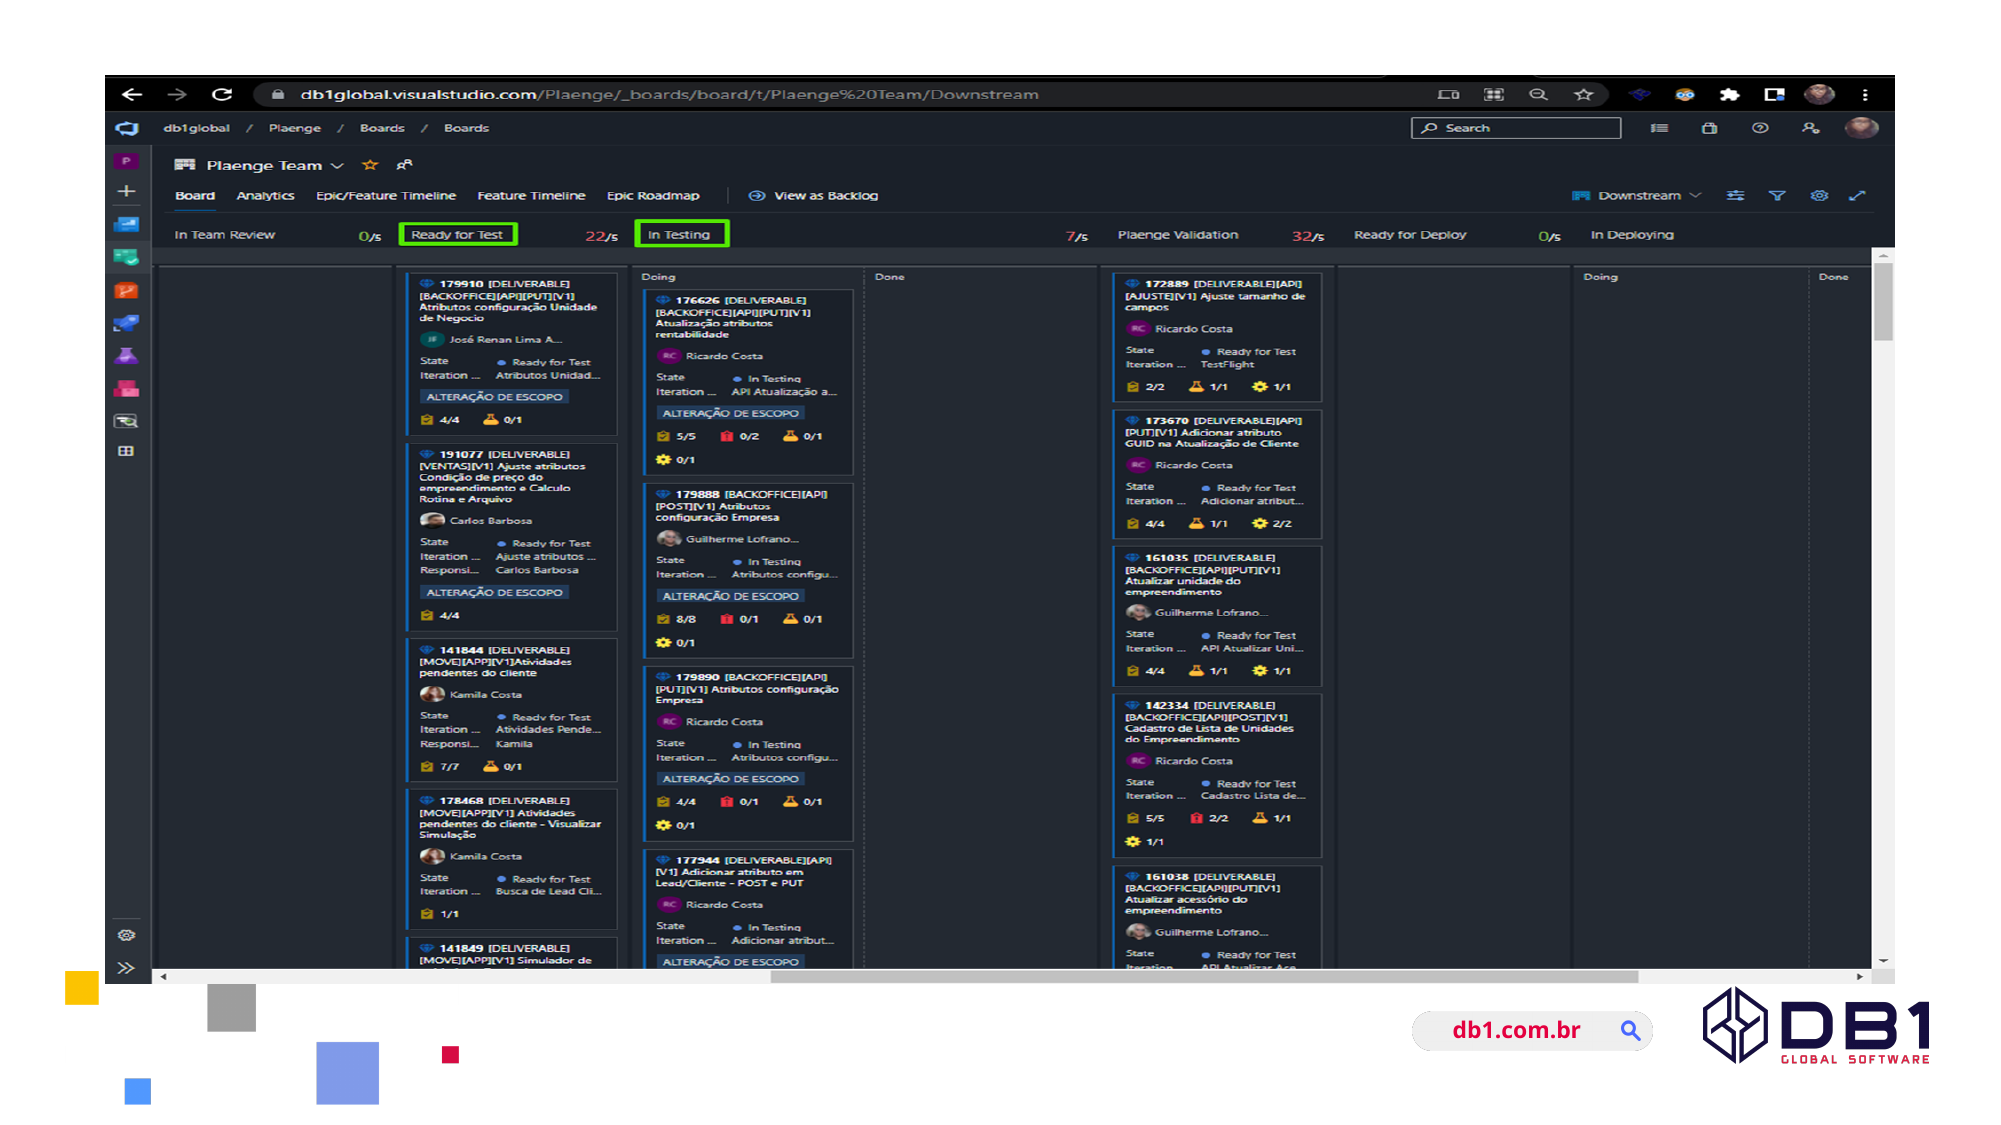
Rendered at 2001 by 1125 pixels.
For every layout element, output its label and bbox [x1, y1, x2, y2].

picture [1703, 986, 1929, 1064]
picture [1412, 1011, 1653, 1051]
picture [65, 75, 1895, 1125]
